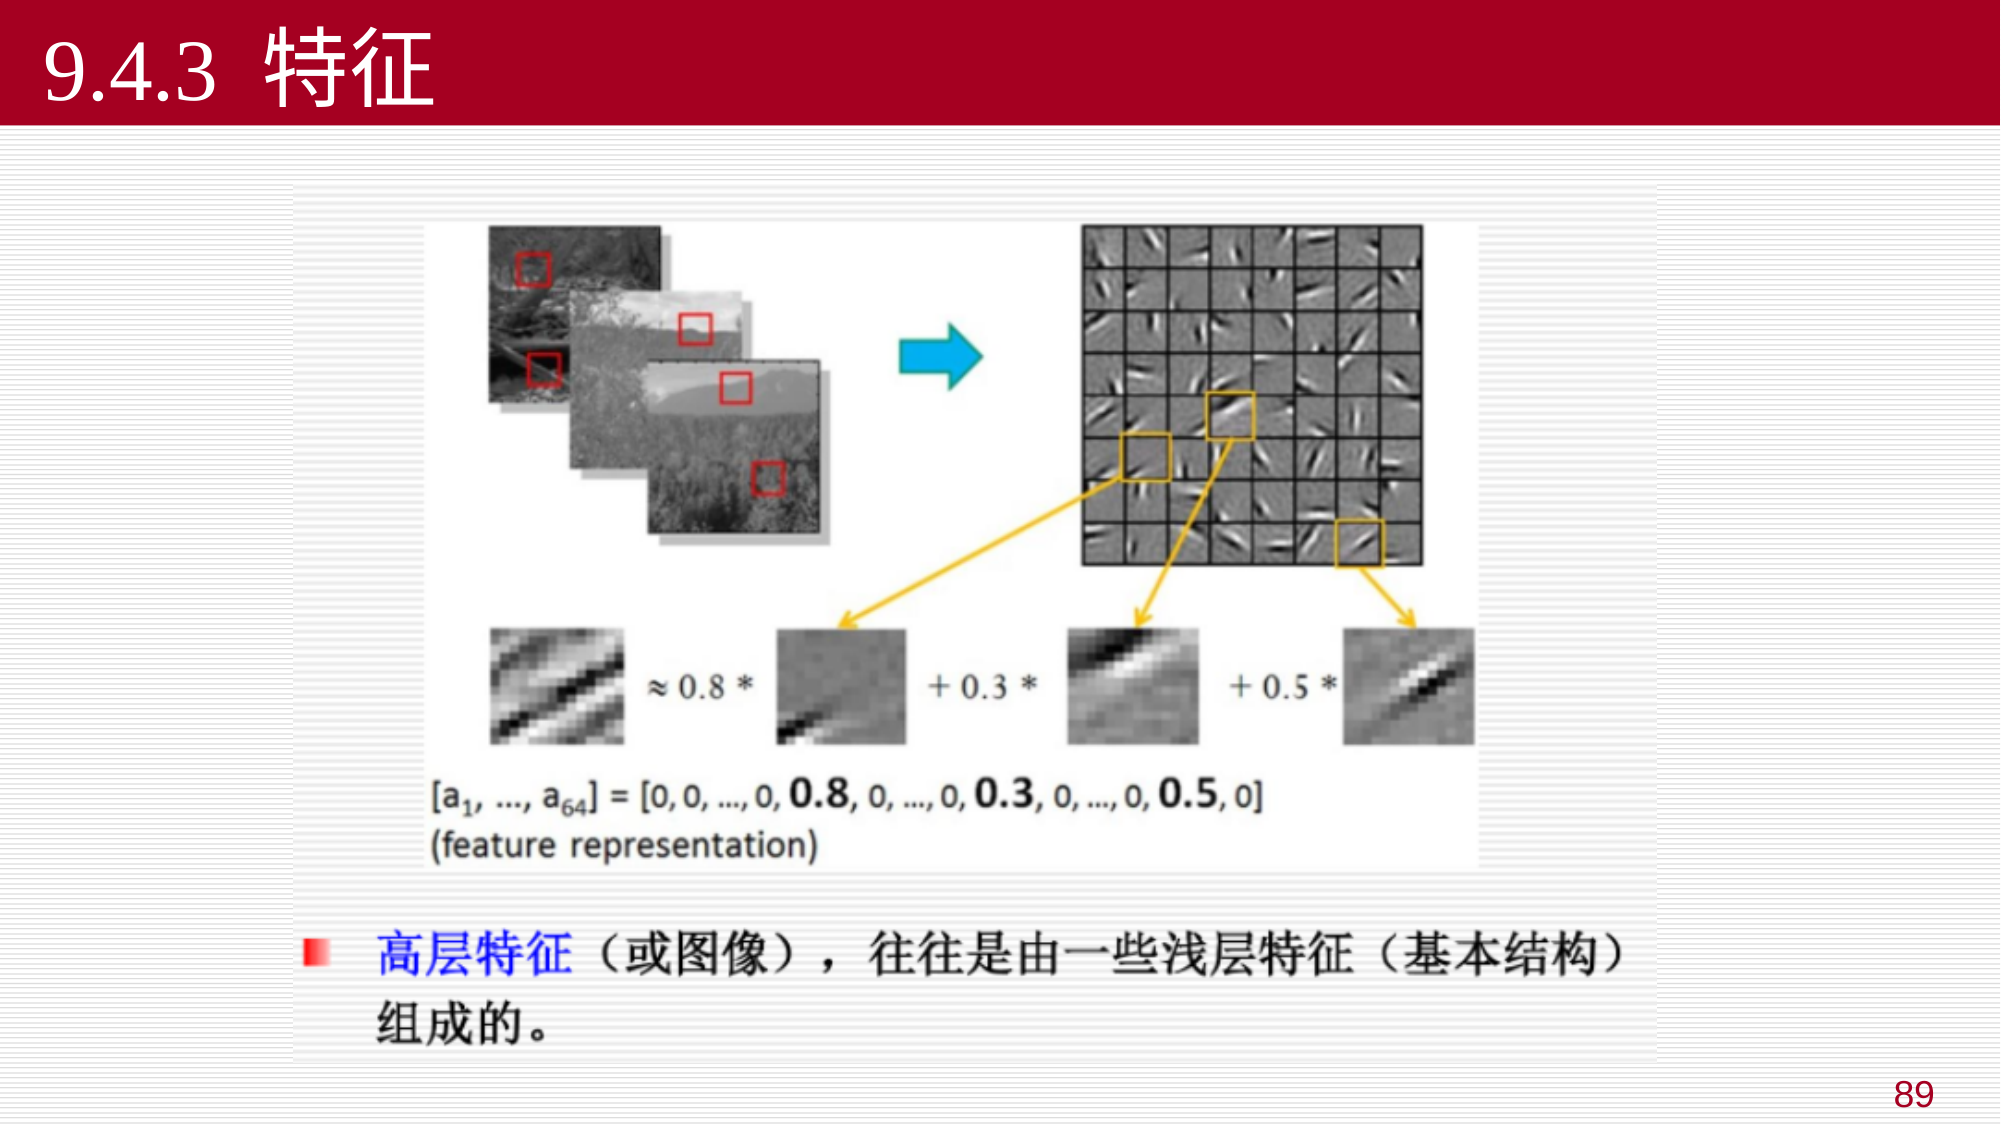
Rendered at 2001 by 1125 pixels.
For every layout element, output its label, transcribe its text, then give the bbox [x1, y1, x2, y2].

slide_number 89 [1516, 1062, 1950, 1122]
text_box 9.4.3 特征 [0, 0, 2000, 126]
picture [0, 0, 2001, 1125]
